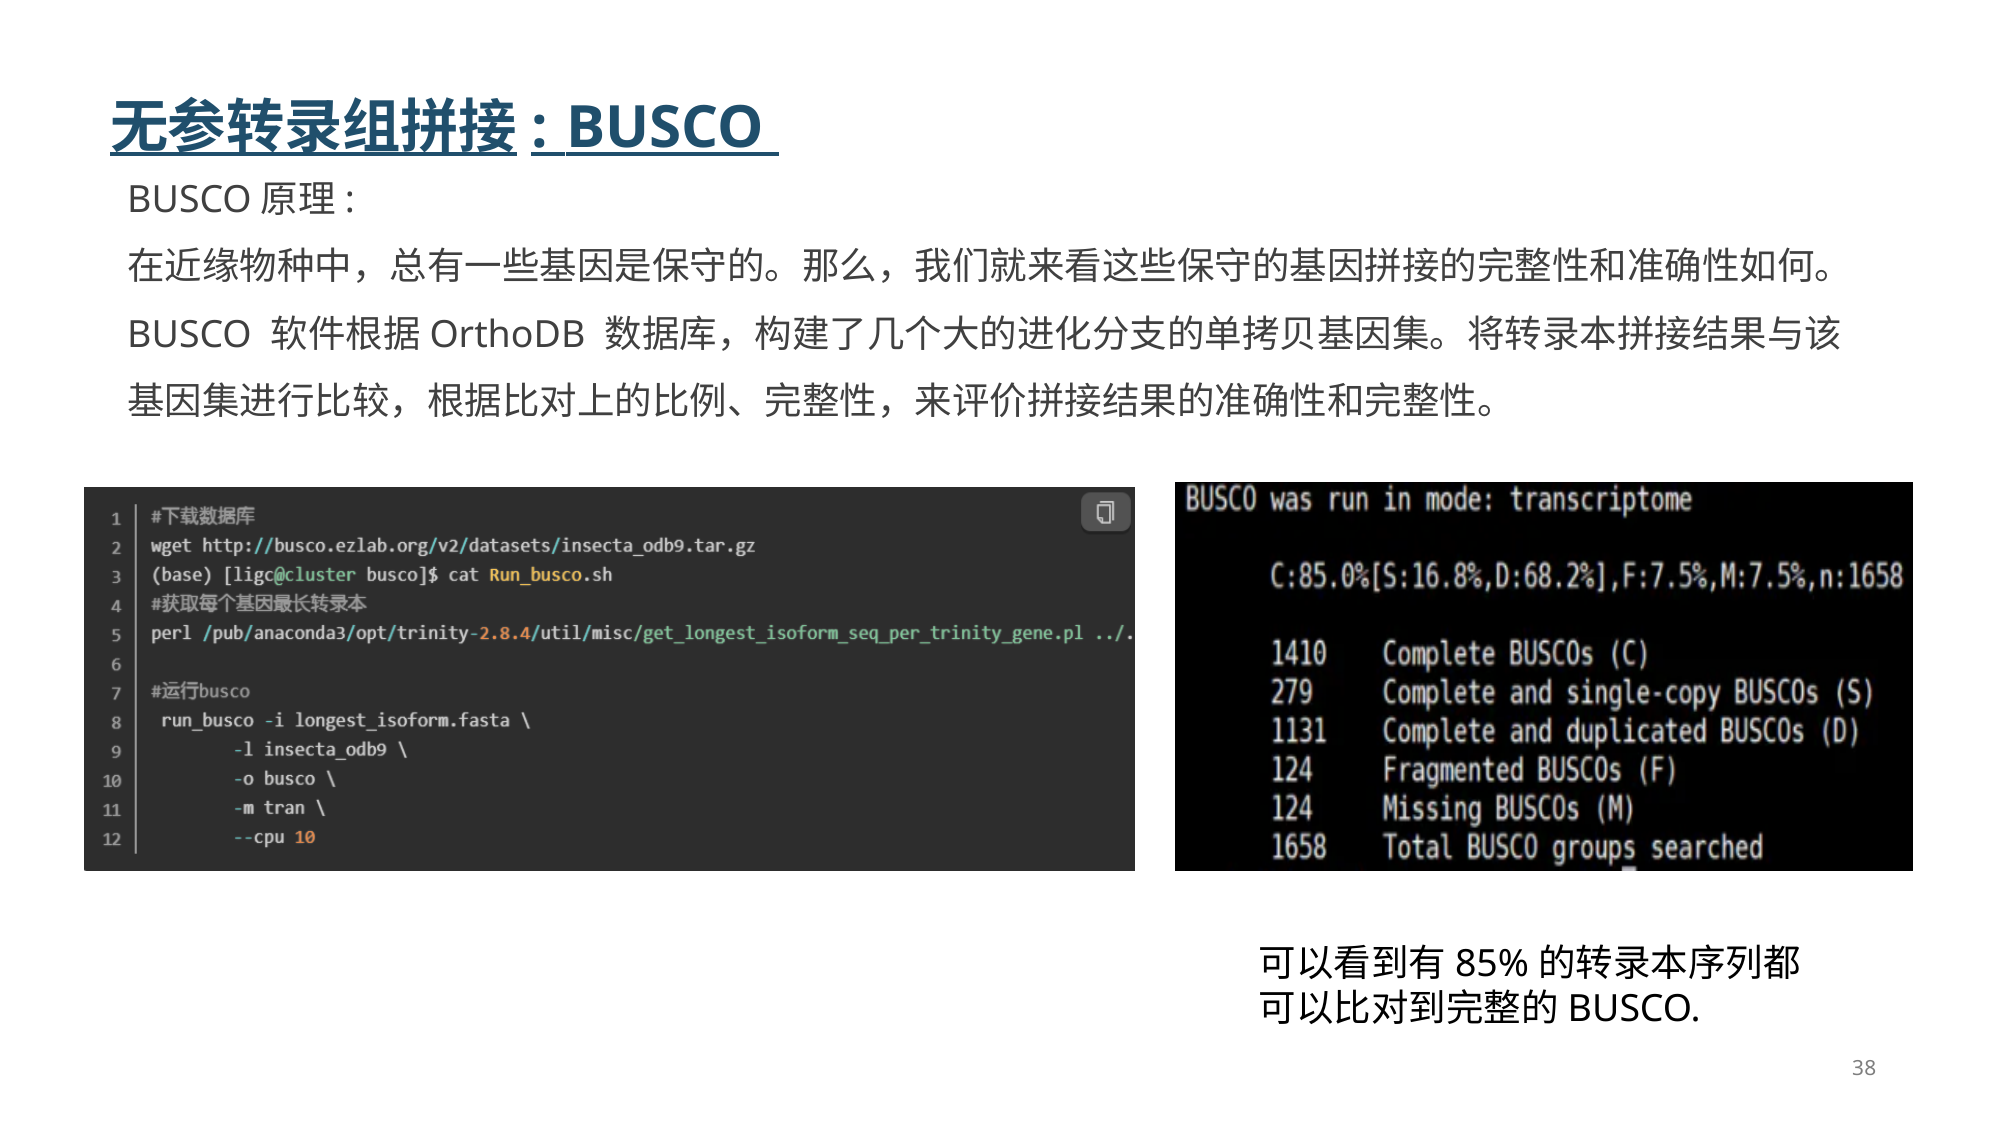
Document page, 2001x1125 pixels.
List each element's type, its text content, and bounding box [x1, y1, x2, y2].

picture [1174, 482, 1913, 871]
text_box BUSCO原理: 在近缘物种中，总有一些基因是保守的。那么，我们就来看这些保守的基因拼接的完整性和准确性如何。BUSCO 软件根据OrthoDB 数据库，构建了几个大的进化分支的单拷贝基因集。将转录本拼接结果与该基因集进行比较，根据比对上的比例、完整性，来评价拼接结果的准确性和完整性。 [112, 167, 1875, 430]
title 无参转录组拼接: BUSCO [107, 87, 1893, 278]
picture [84, 486, 1135, 871]
slide_number 38 [1847, 1054, 1880, 1099]
text_box 可以看到有85%的转录本序列都可以比对到完整的BUSCO. [1243, 931, 1844, 1037]
